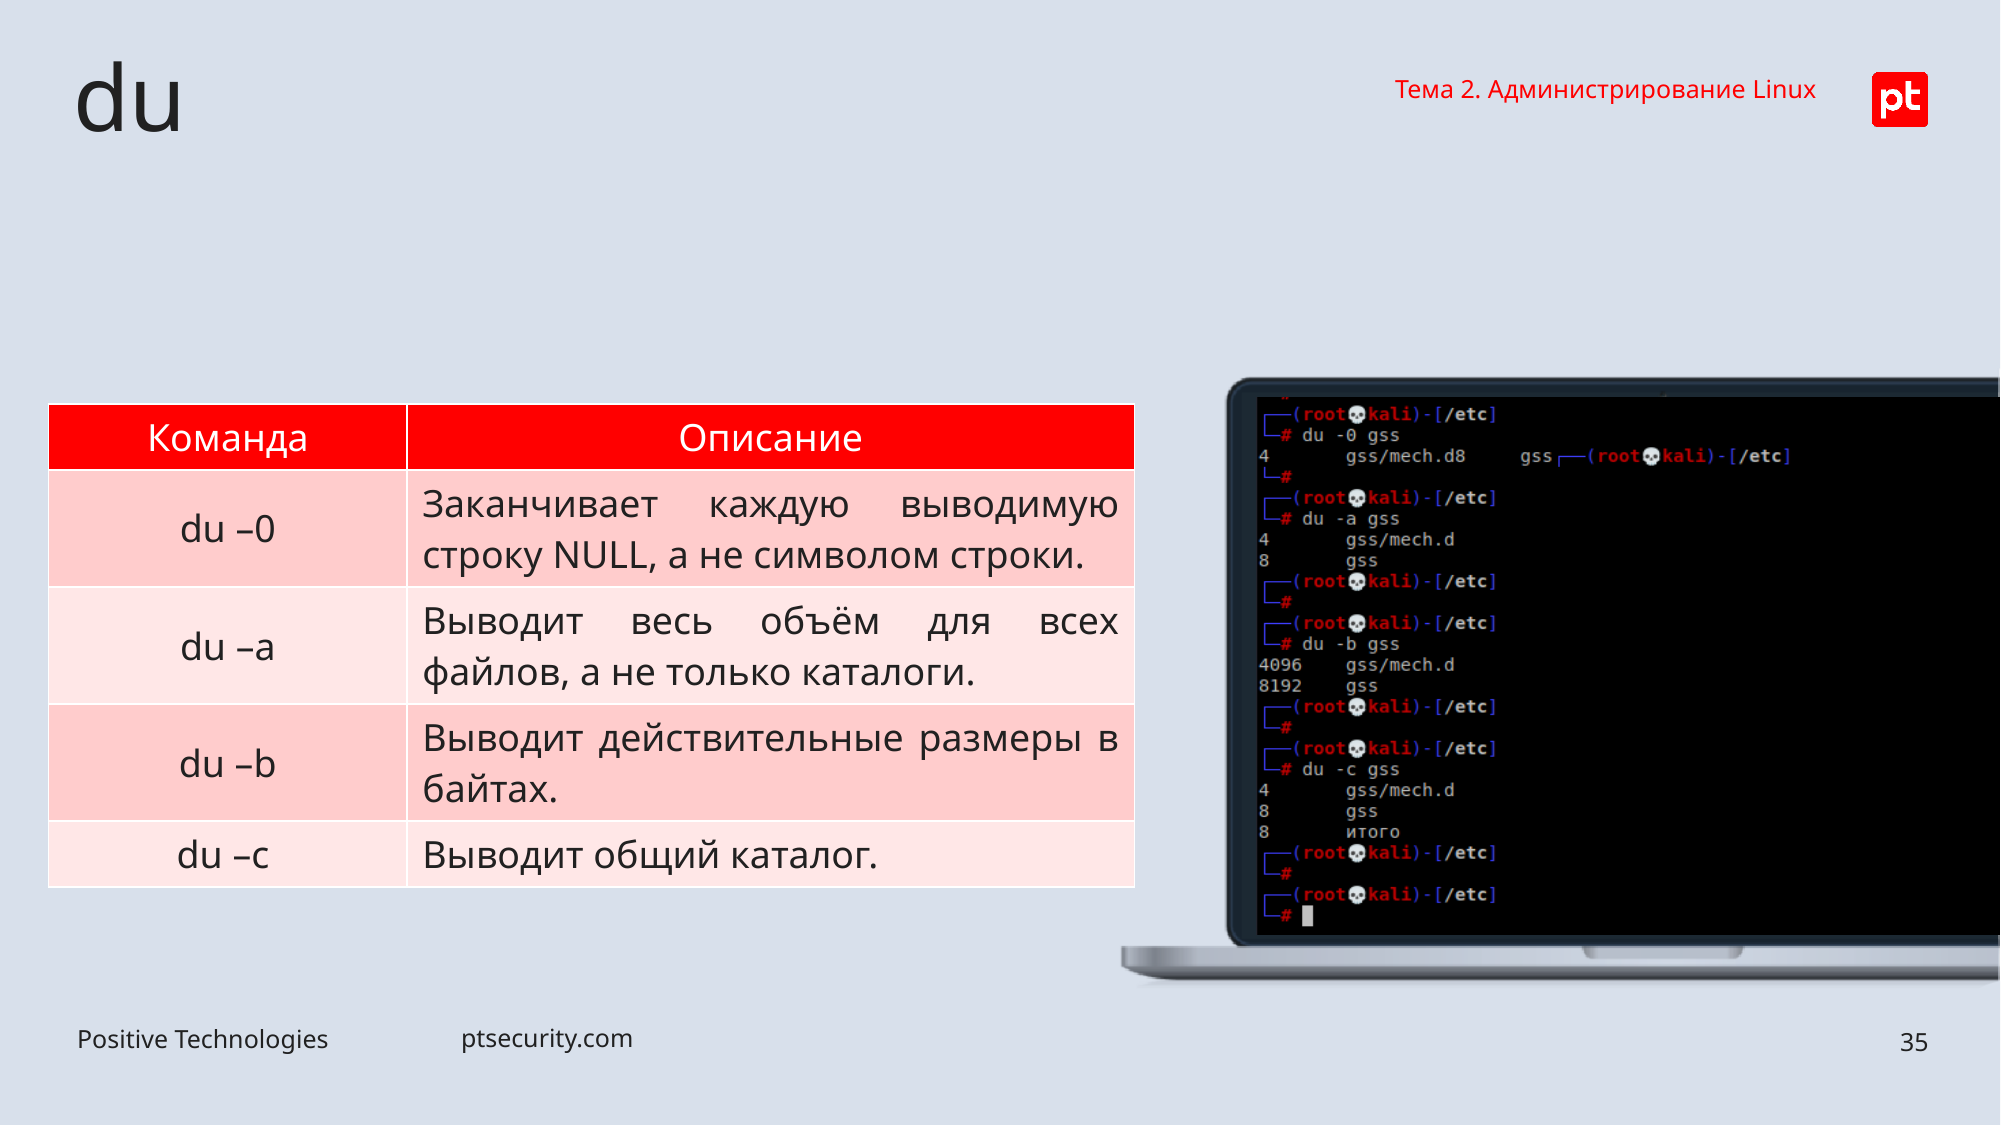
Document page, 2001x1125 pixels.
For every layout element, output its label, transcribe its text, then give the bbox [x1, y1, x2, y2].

slide_number 35 [1608, 1013, 1944, 1074]
table_cell Выводит весь объём для всех файлов, а не только каталоги. [408, 588, 1134, 703]
title du [58, 42, 279, 173]
table_cell Выводит действительные размеры в байтах. [408, 705, 1134, 820]
table_header Команда [49, 405, 406, 469]
table_header Описание [408, 405, 1134, 469]
picture [0, 0, 2001, 1125]
table_cell du –0 [49, 471, 406, 586]
table_cell Заканчивает каждую выводимую строку NULL, а не символом строки. [408, 471, 1134, 586]
list Тема 2. Администрирование Linux [1380, 64, 1876, 139]
table_cell du –c [49, 822, 406, 886]
table_cell du –a [49, 588, 406, 703]
table_cell Выводит общий каталог. [408, 822, 1134, 886]
table_cell du –b [49, 705, 406, 820]
